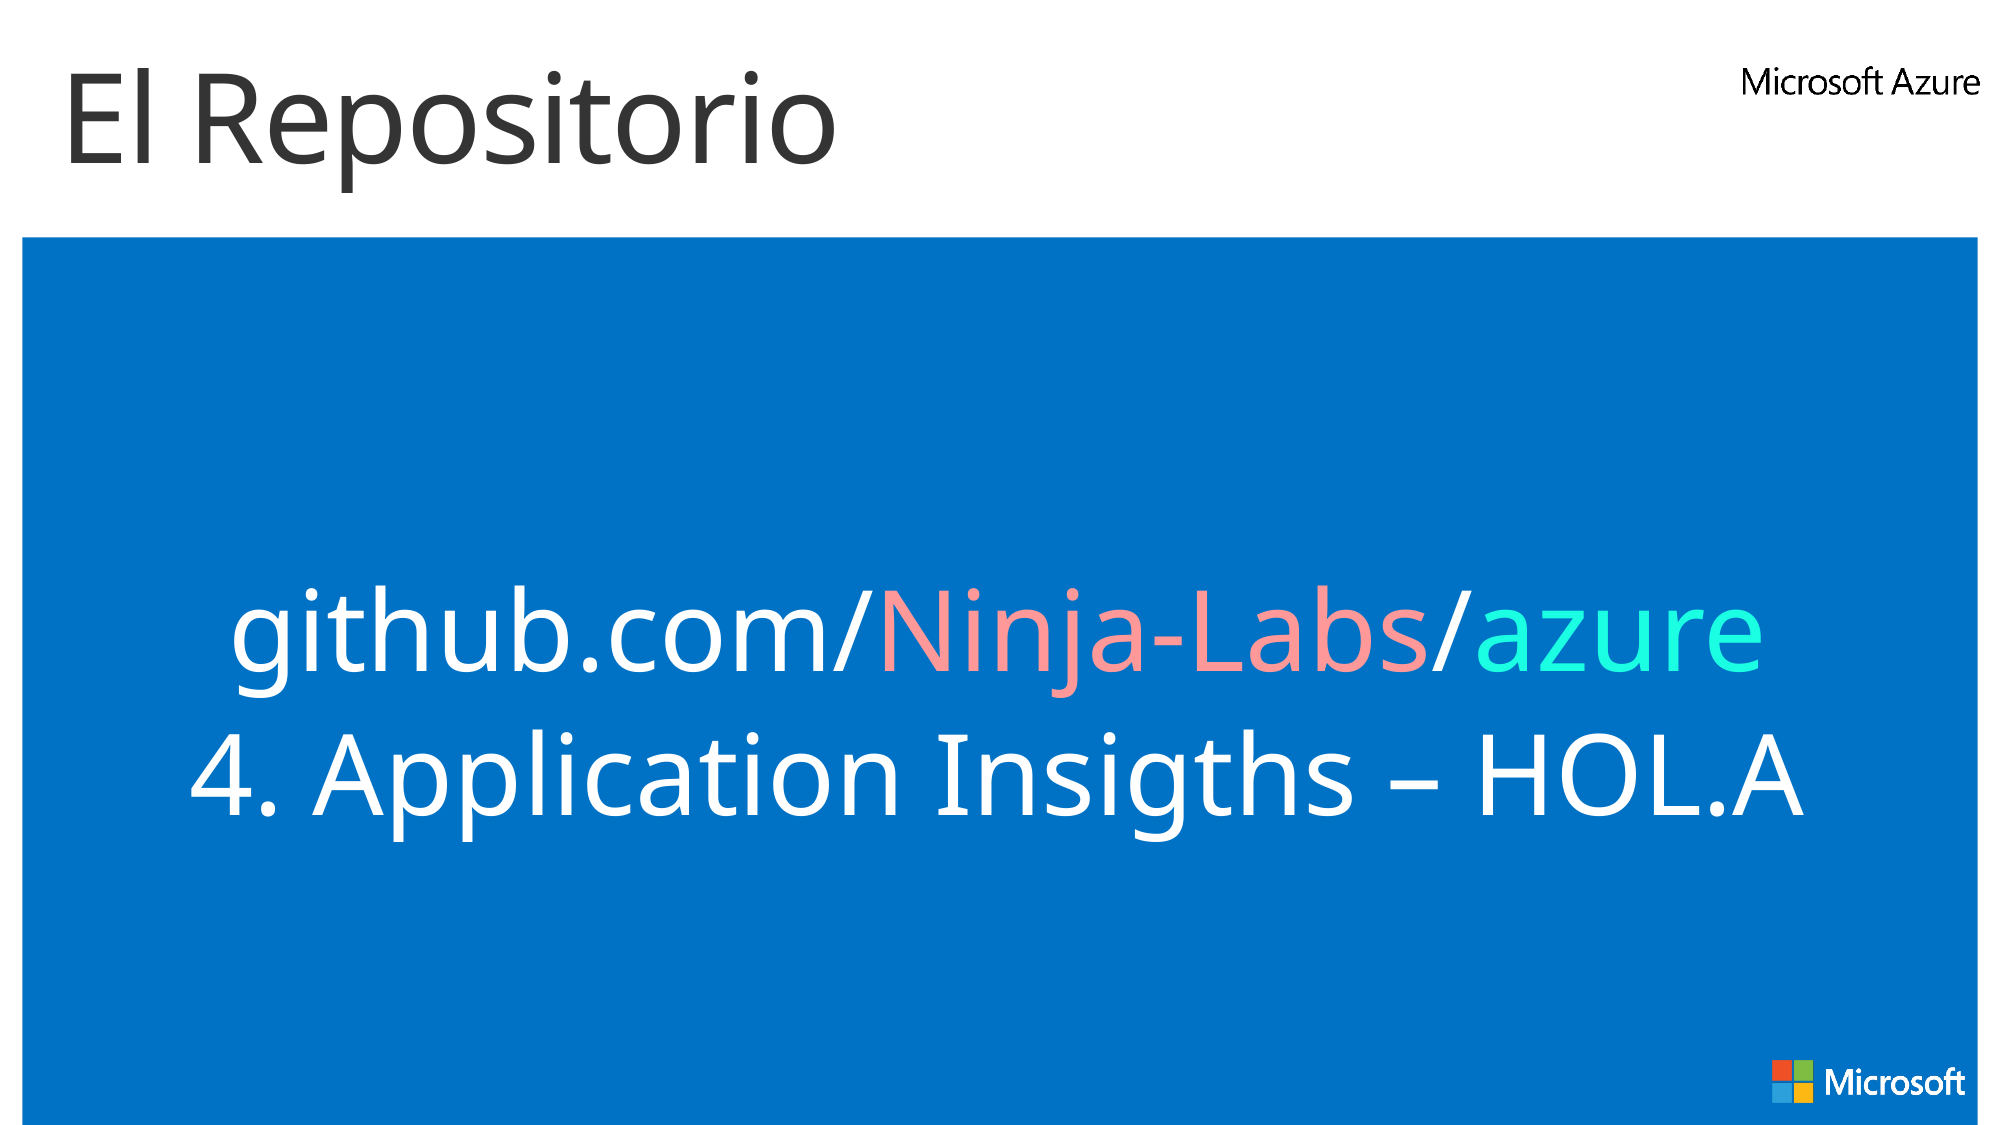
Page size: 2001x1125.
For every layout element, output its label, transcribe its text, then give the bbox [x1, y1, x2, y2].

title El Repositorio [45, 48, 1665, 200]
list github.com/Ninja-Labs/azure 4. Application Insigths – HOL.A [45, 265, 1951, 1050]
picture [1724, 49, 1998, 113]
picture [1772, 1060, 1965, 1103]
